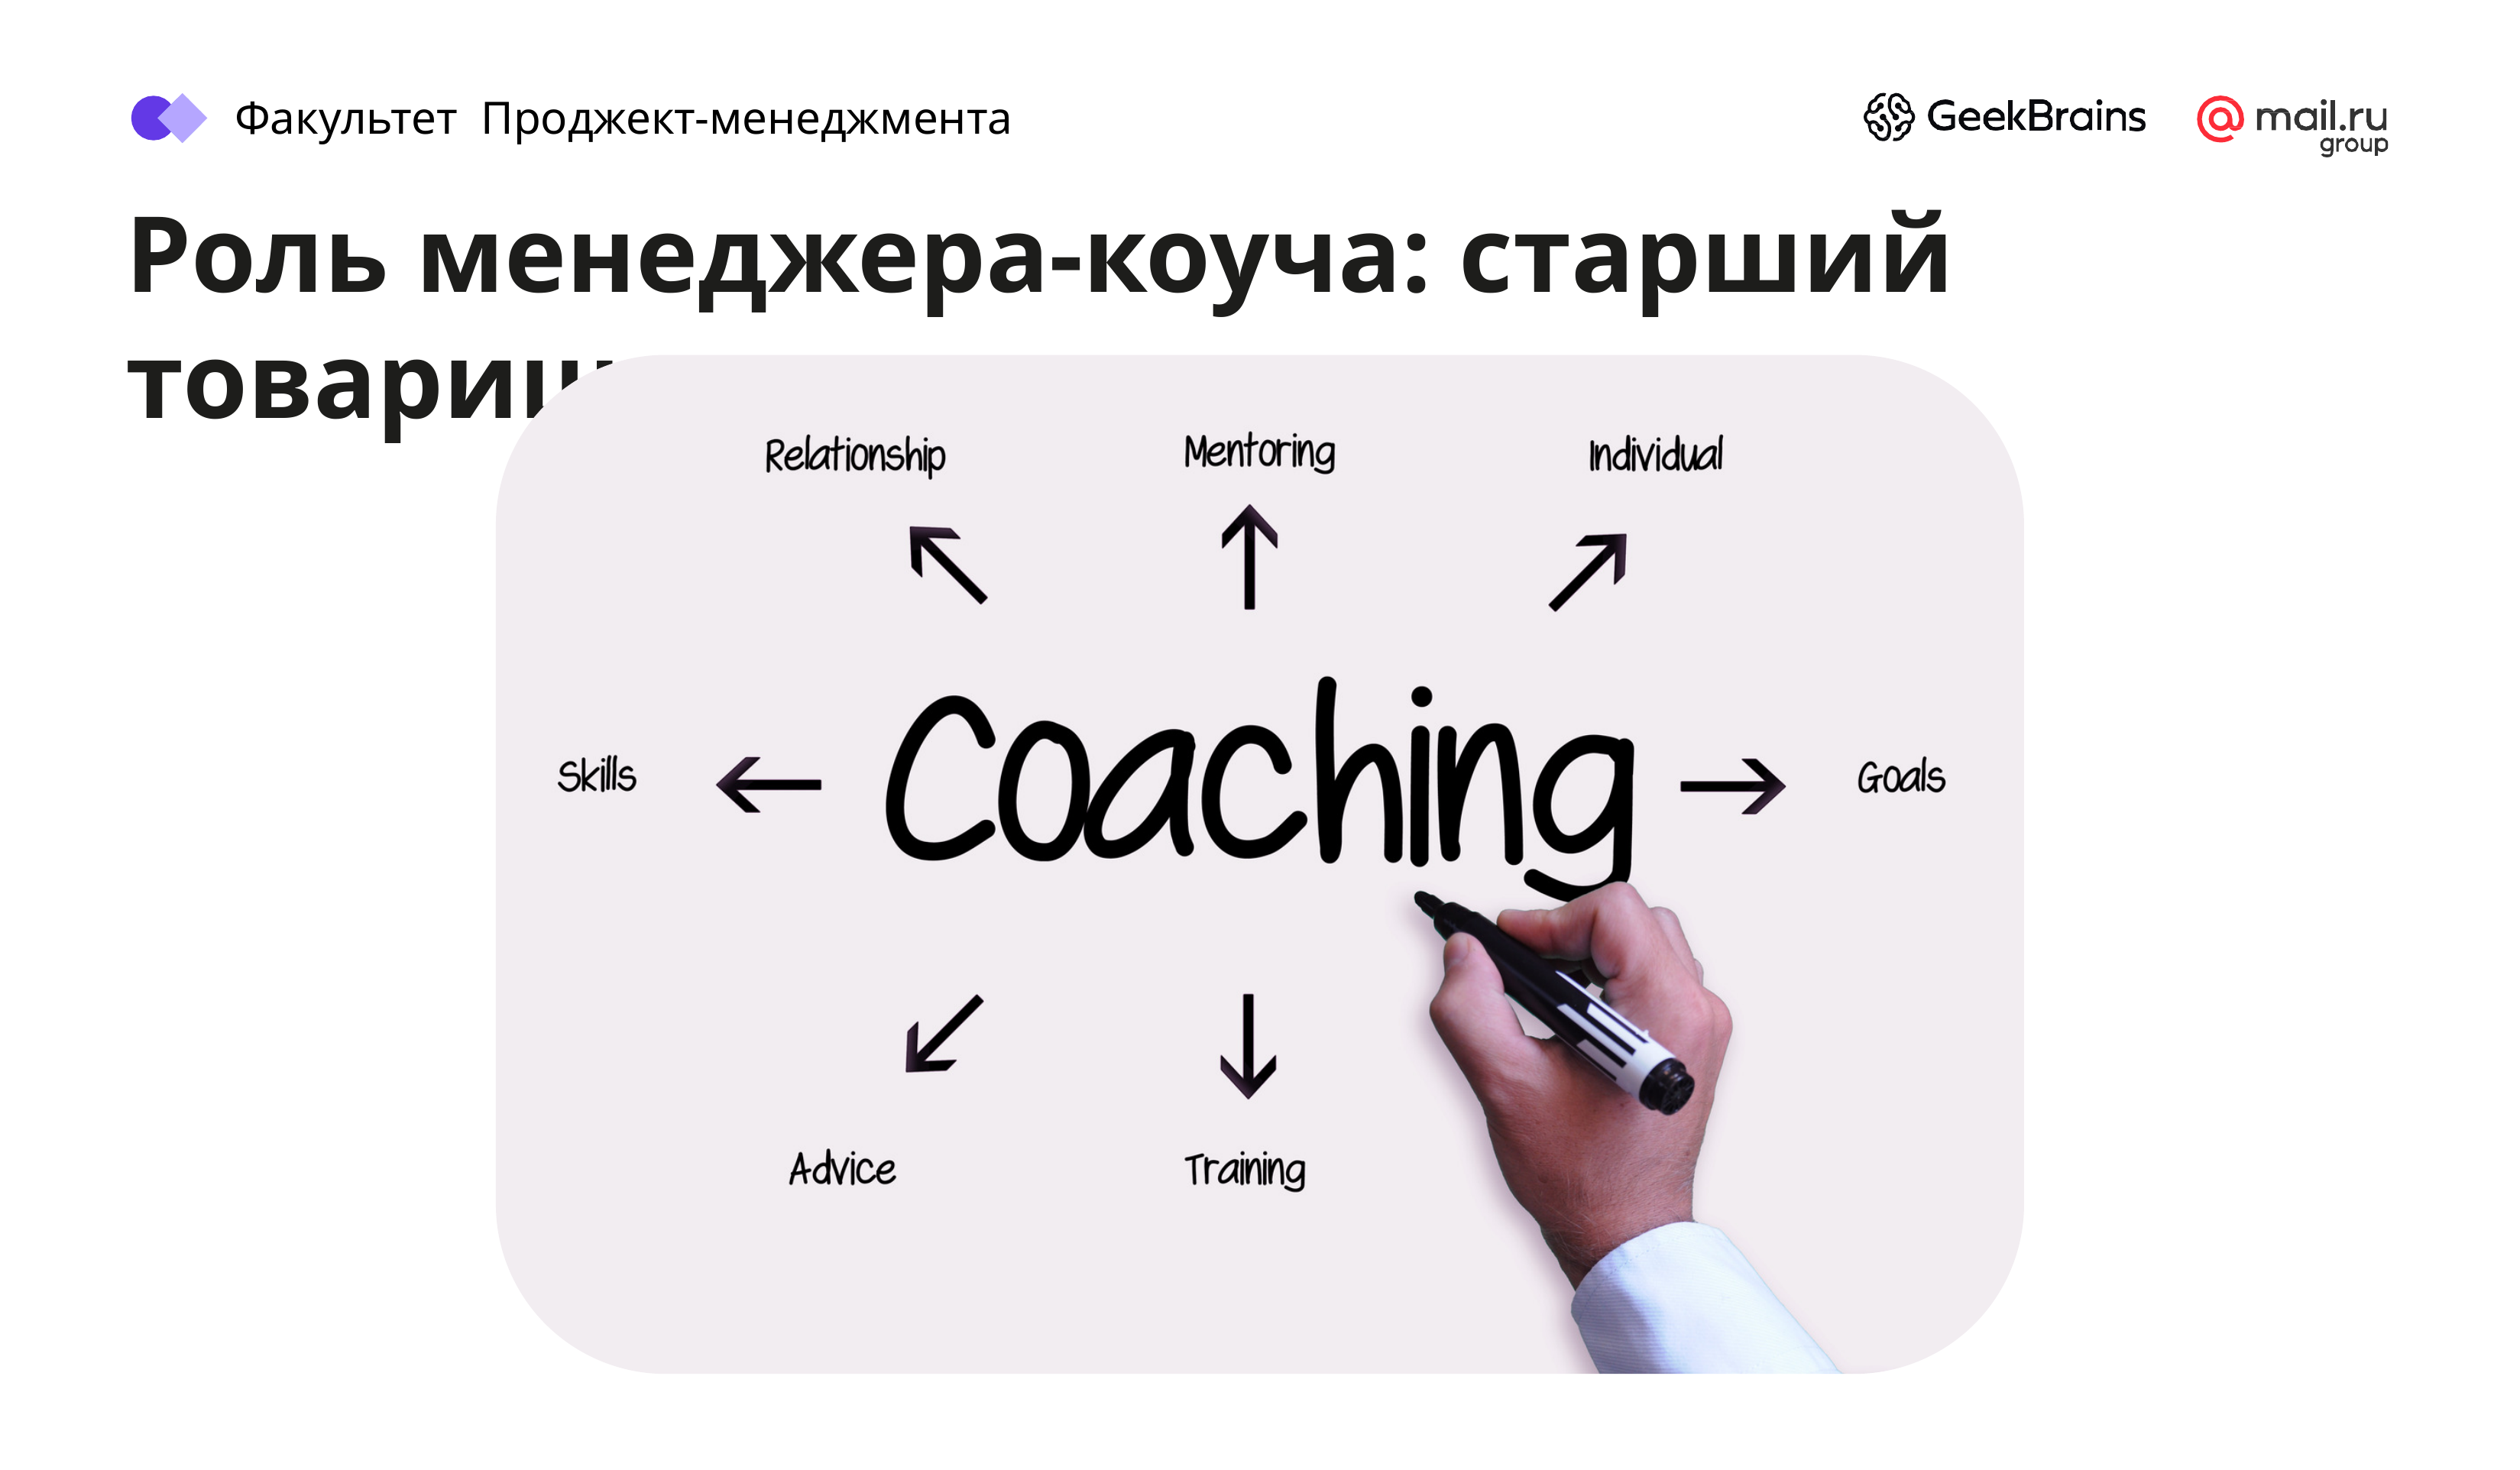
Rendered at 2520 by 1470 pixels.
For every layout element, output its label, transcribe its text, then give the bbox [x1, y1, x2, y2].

text_box Факультет Проджект-менеджмента [223, 78, 1807, 151]
text_box [131, 96, 171, 141]
title Роль менеджера-коуча: старший товарищ, мудрец [124, 175, 2389, 322]
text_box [1863, 92, 2389, 157]
picture [495, 355, 2025, 1374]
text_box [157, 92, 208, 144]
